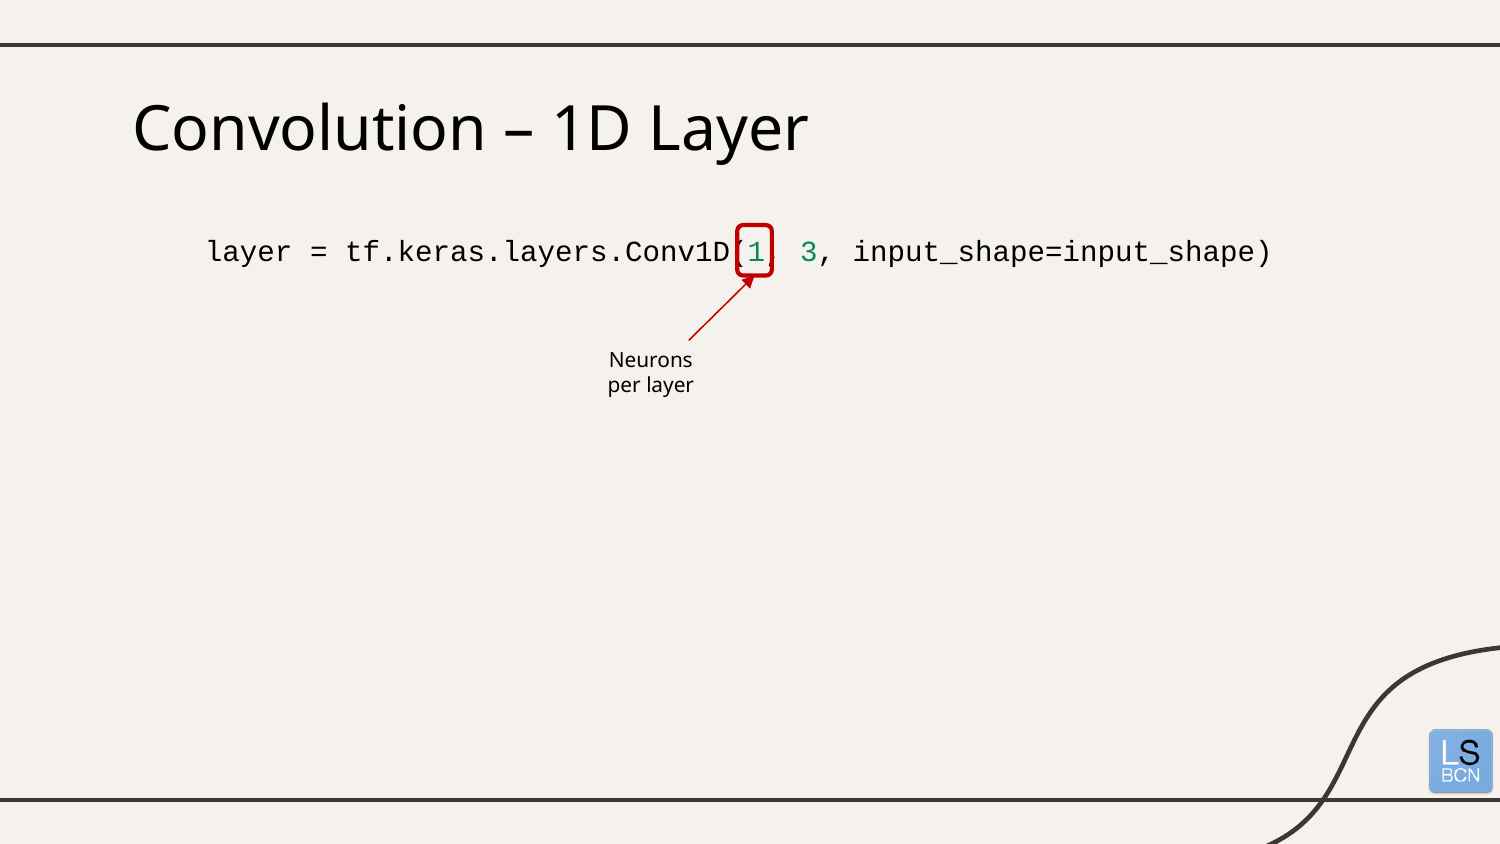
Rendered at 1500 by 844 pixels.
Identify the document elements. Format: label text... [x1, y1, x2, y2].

text_box layer = tf.keras.layers.Conv1D(1, 3, input_shape=input_shape) [190, 224, 737, 275]
picture [1421, 721, 1500, 801]
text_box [688, 275, 755, 341]
text_box layer = tf.keras.layers.Conv1D(1, 3, input_shape=input_shape) [772, 224, 1310, 275]
title Convolution – 1D Layer [116, 72, 1278, 167]
text_box [735, 222, 774, 278]
text_box Neurons per layer [577, 331, 724, 398]
